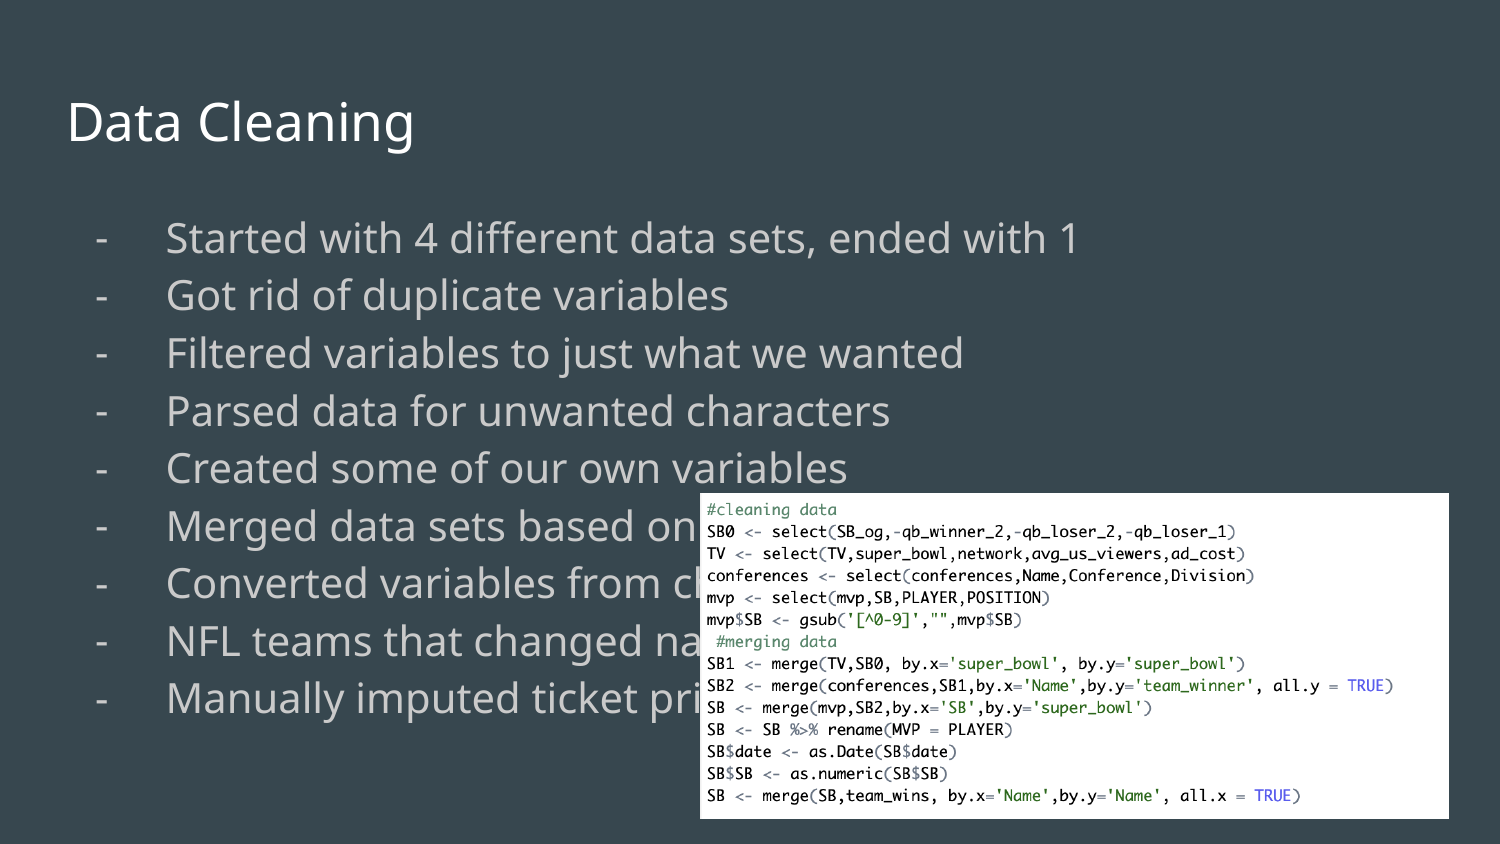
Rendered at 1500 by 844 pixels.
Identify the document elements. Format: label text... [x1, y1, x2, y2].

title Data Cleaning [51, 72, 1449, 167]
list Started with 4 different data sets, ended with 1 Got rid of duplicate variables Filtered variables to just what we wanted Parsed data for unwanted characters Created some of our own variables Merged data sets based on team names and superbowl number Converted variables from characters to numeric/date NFL teams that changed names resulted in NA Manually imputed ticket prices [51, 189, 1449, 750]
picture [699, 493, 1450, 819]
